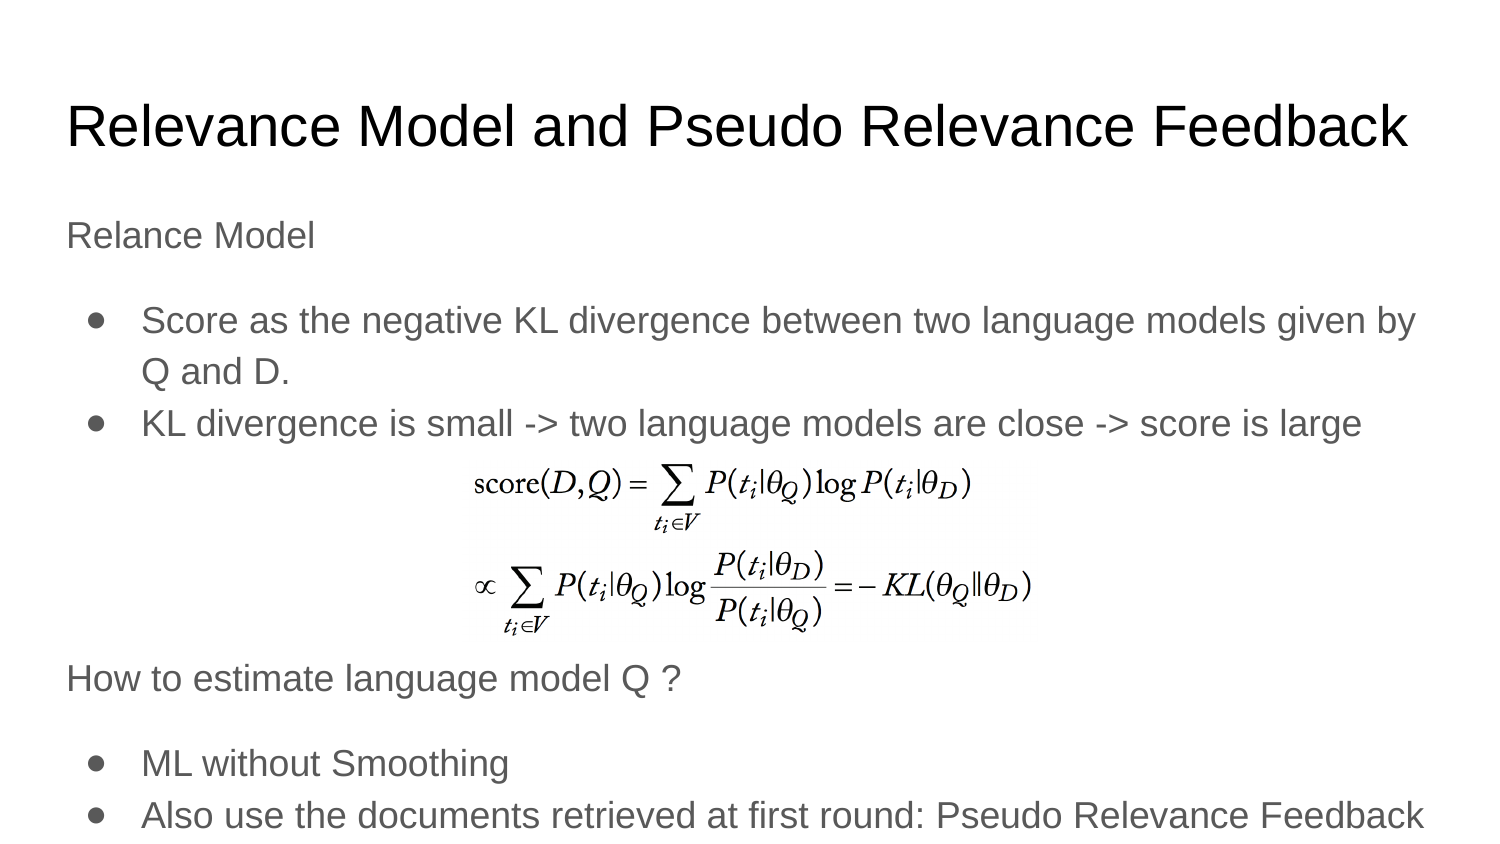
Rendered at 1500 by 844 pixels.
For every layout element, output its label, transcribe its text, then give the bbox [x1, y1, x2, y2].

title Relevance Model and Pseudo Relevance Feedback [51, 72, 1449, 167]
list Relance Model Score as the negative KL divergence between two language models given by Q and D. KL divergence is small -> two language models are close -> score is large How to estimate language model Q ? ML without Smoothing Also use the documents retrieved at first round: Pseudo Relevance Feedback [51, 189, 1449, 796]
picture [461, 460, 1039, 642]
